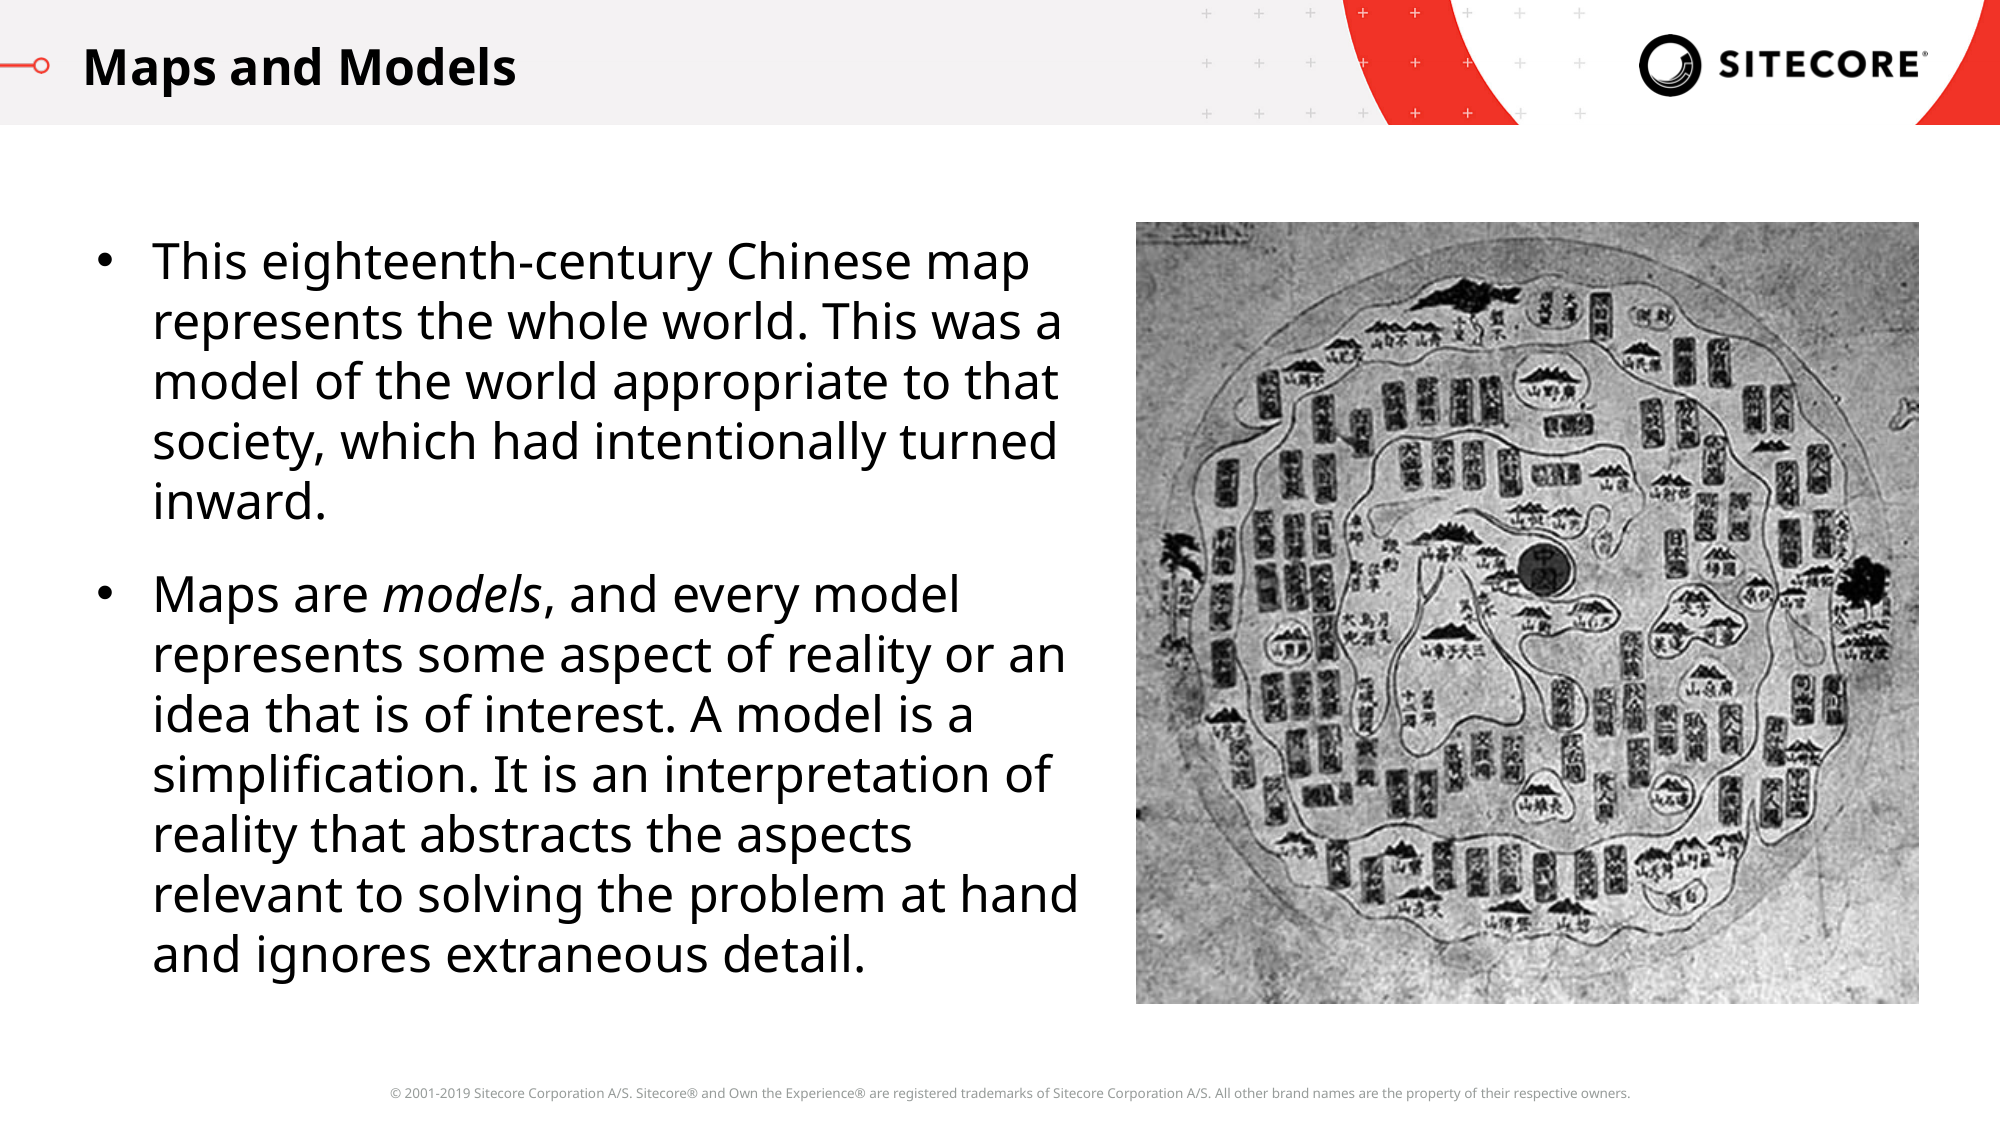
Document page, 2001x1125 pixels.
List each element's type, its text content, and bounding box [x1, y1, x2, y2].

list This eighteenth-century Chinese map represents the whole world. This was a model of the world appropriate to that society, which had intentionally turned inward. Maps are models, and every model represents some aspect of reality or an idea that is of interest. A model is a simplification. It is an interpretation of reality that abstracts the aspects relevant to solving the problem at hand and ignores extraneous detail. [81, 221, 1116, 1004]
picture [0, 0, 2000, 125]
picture [1136, 222, 1919, 1004]
list Maps and Models [68, 34, 1307, 101]
